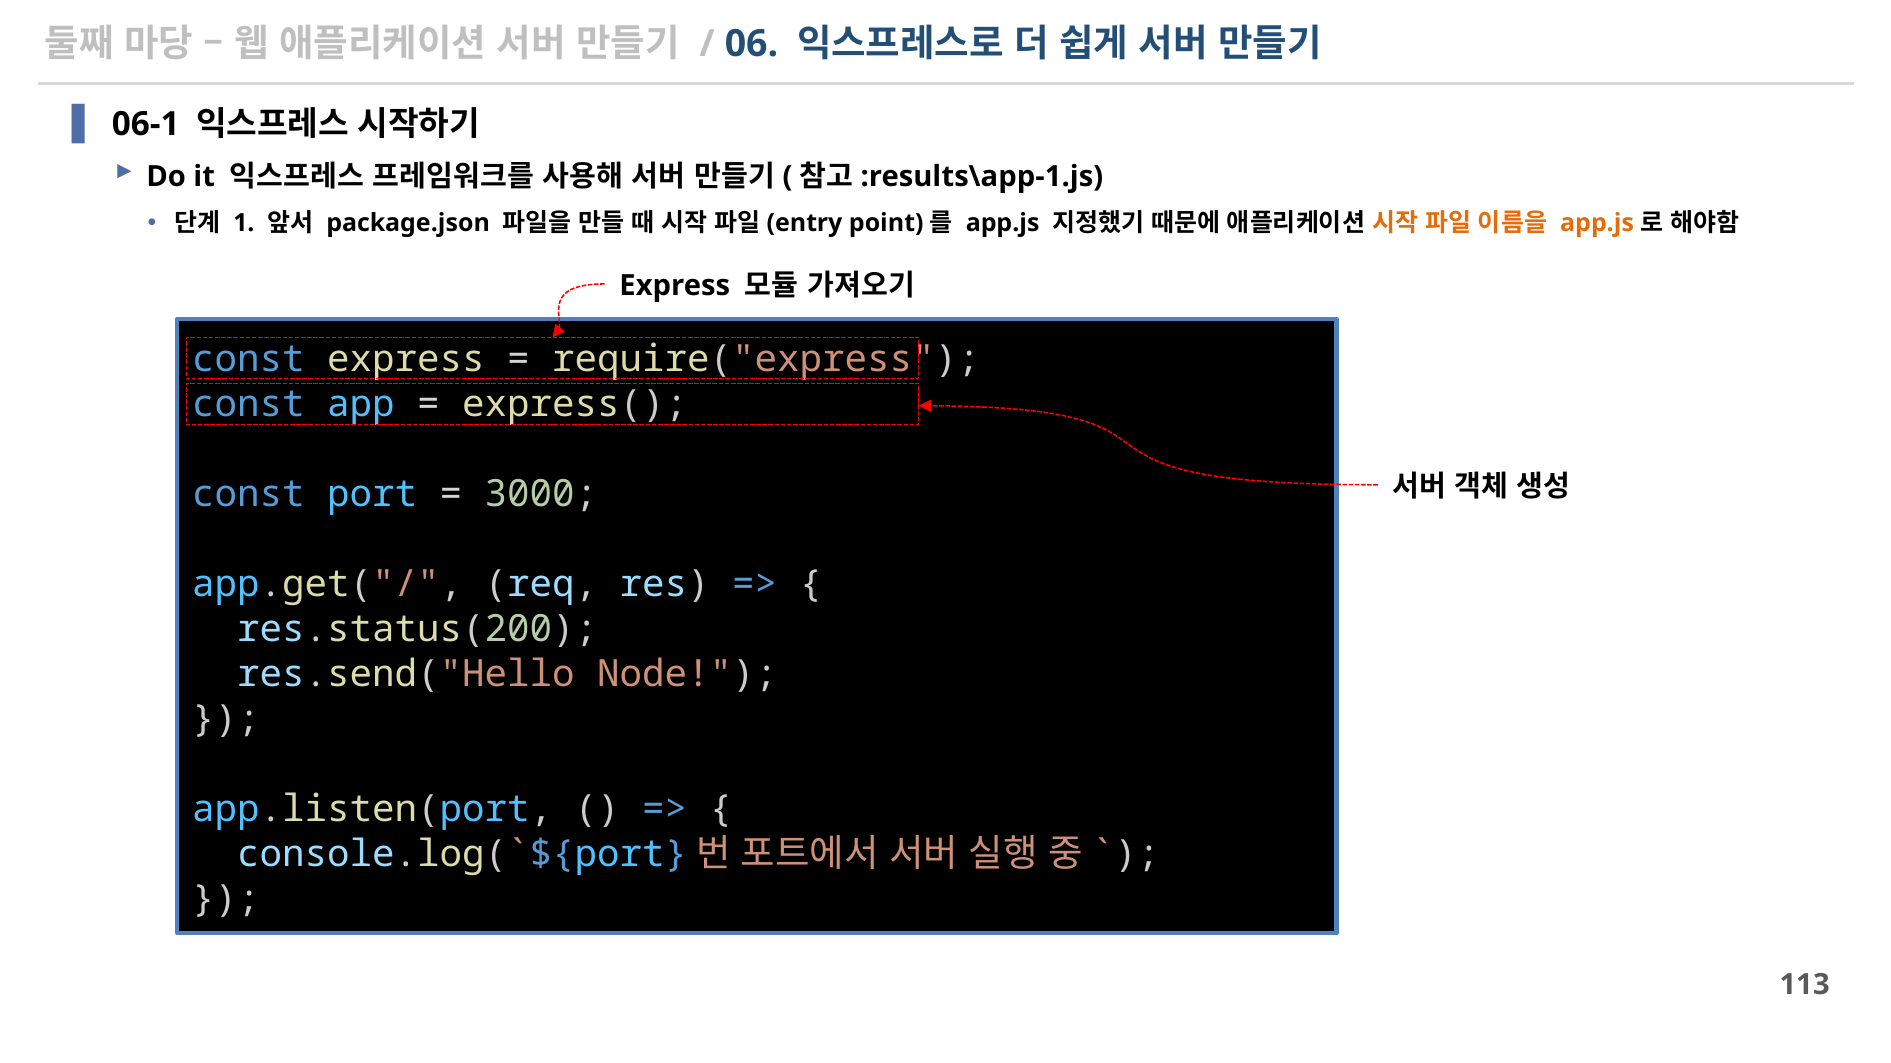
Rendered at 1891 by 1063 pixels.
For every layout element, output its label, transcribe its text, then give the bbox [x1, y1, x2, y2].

title 둘째 마당 – 웹 애플리케이션 서버 만들기 / 06. 익스프레스로 더 쉽게 서버 만들기 [29, 11, 1855, 73]
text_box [552, 284, 603, 338]
list 06-1 익스프레스 시작하기 Do it 익스프레스 프레임워크를 사용해 서버 만들기(참고:results\app-1.js) 단계 1. 앞서 package.json 파일을 만들 때 시작 파일(entry point)를 app.js 지정했기 때문에 애플리케이션 시작 파일 이름을 app.js로 해야함 [43, 94, 1855, 506]
text_box const express = require("express"); const app = express(); const port = 3000; app.get("/", (req, res) => { res.status(200); res.send("Hello Node!"); }); app.listen(port, () => { console.log(`${port}번 포트에서 서버 실행 중`); }); [175, 317, 1339, 935]
text_box 서버 객체 생성 [1377, 459, 1587, 510]
text_box [184, 381, 921, 427]
text_box [184, 335, 921, 381]
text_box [918, 405, 1371, 486]
text_box Express 모듈 가져오기 [604, 259, 931, 309]
slide_number 113 [1703, 956, 1845, 1014]
